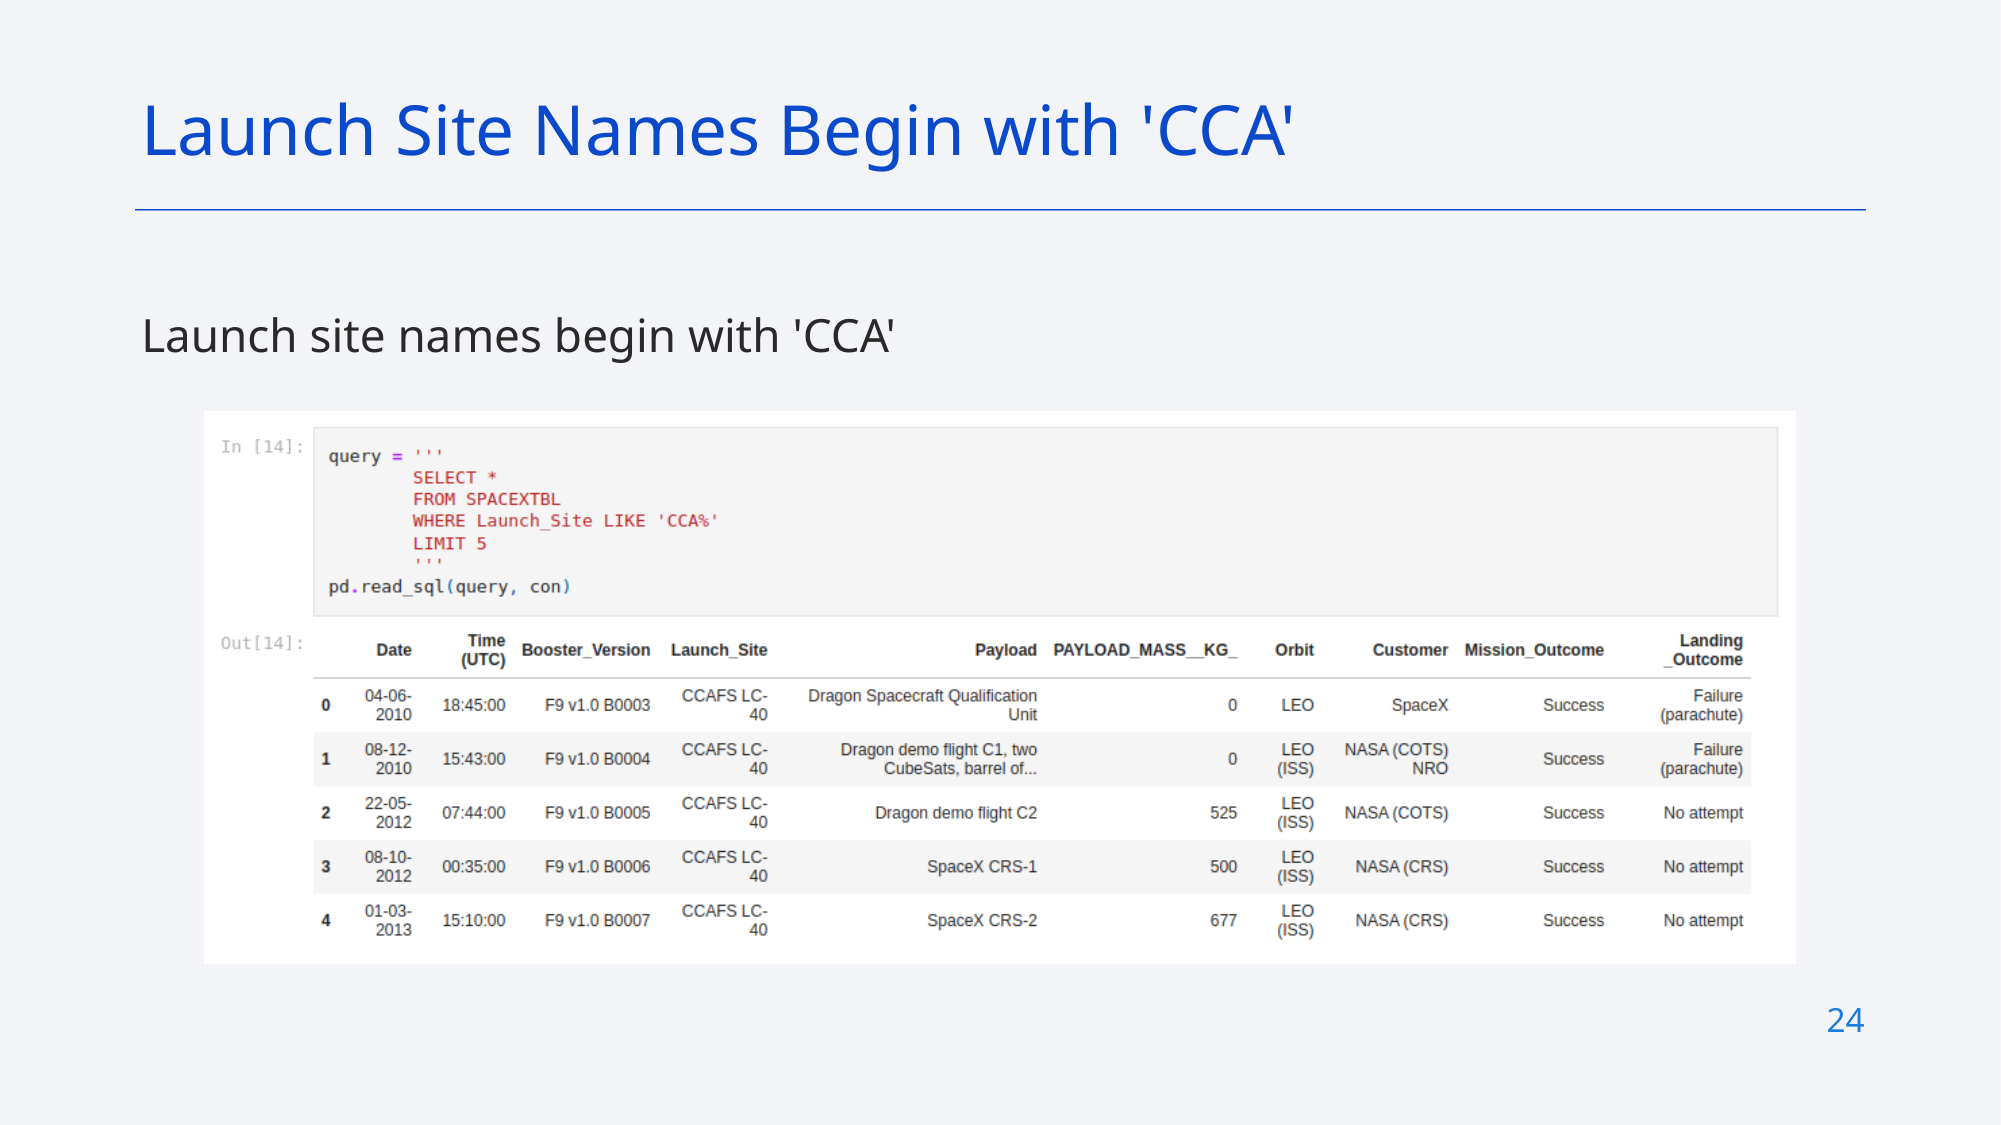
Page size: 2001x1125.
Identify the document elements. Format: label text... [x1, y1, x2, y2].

slide_number 24 [1429, 988, 1880, 1055]
list Launch site names begin with 'CCA' [126, 299, 1725, 390]
picture [0, 0, 2001, 1125]
text_box Launch Site Names Begin with 'CCA' [126, 88, 1852, 179]
